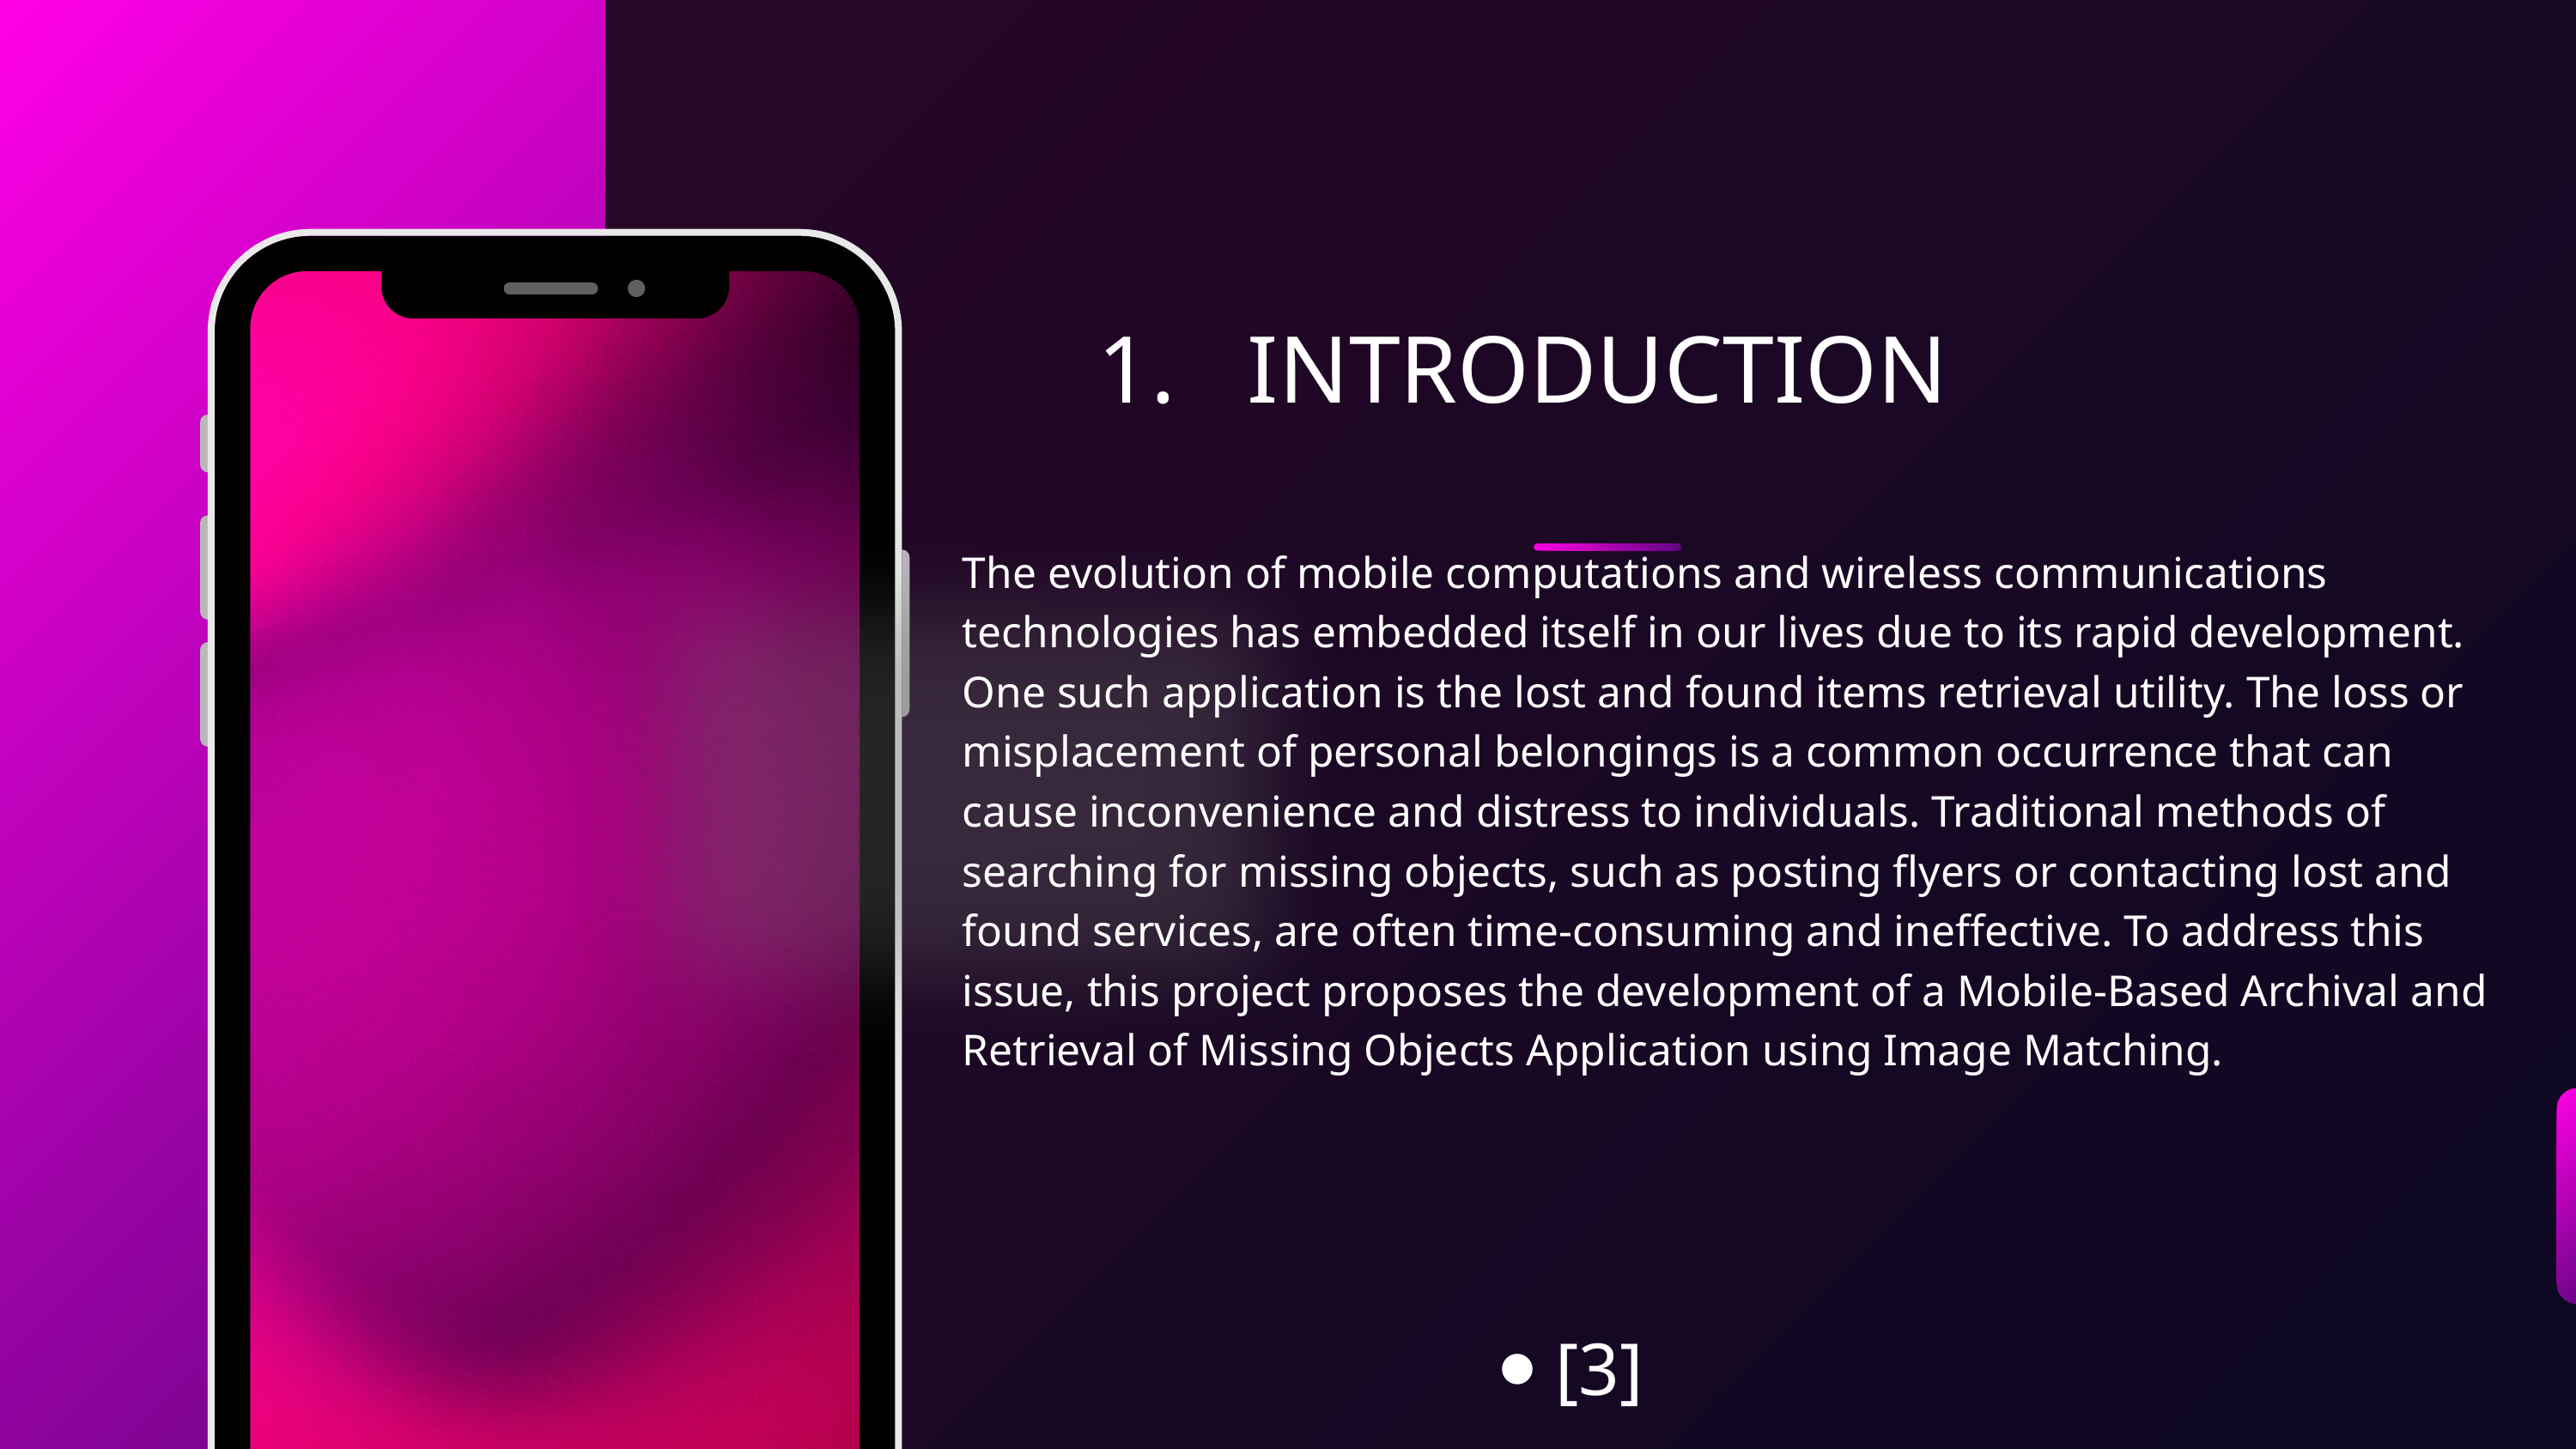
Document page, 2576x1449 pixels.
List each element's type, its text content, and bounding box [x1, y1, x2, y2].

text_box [1534, 543, 1681, 551]
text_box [199, 228, 910, 1449]
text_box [2556, 1088, 2576, 1304]
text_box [0, 0, 605, 1449]
text_box The evolution of mobile computations and wireless communications technologies has embedded itself in our lives due to its rapid development. One such application is the lost and found items retrieval utility. The loss or misplacement of personal belongings is a common occurrence that can cause inconvenience and distress to individuals. Traditional methods of searching for missing objects, such as posting flyers or contacting lost and found services, are often time-consuming and ineffective. To address this issue, this project proposes the development of a Mobile-Based Archival and Retrieval of Missing Objects Application using Image Matching. [962, 537, 2492, 1075]
text_box [914, 497, 1379, 1088]
text_box ⦁ [3] [1492, 1309, 1649, 1410]
text_box 1. INTRODUCTION [1097, 312, 2117, 421]
